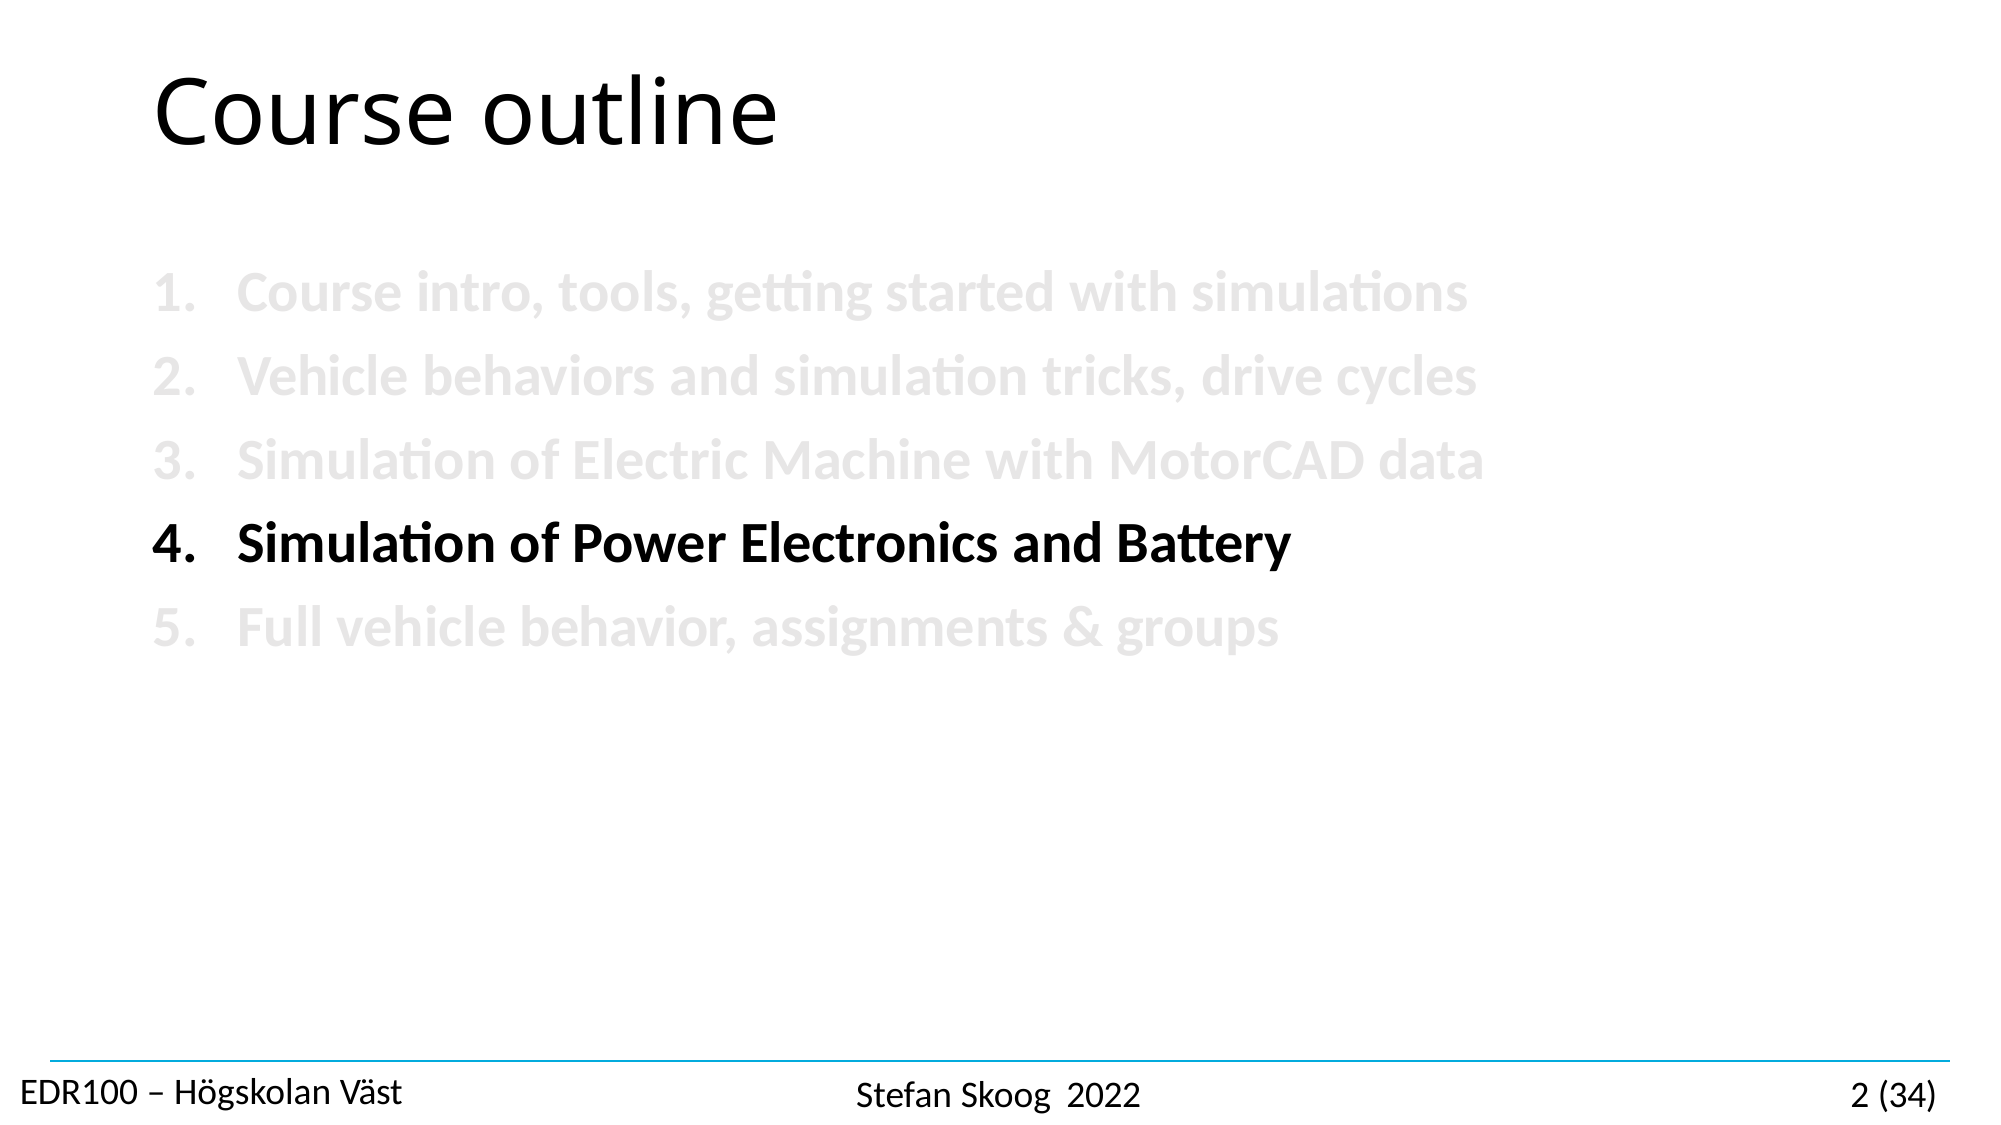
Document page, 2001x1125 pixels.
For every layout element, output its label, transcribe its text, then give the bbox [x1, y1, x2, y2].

footer EDR100 – Högskolan Väst [17, 1074, 407, 1125]
title Course outline [150, 51, 1858, 242]
slide_number 2 (34) [1844, 1076, 1960, 1125]
slide_number Stefan Skoog 2022 [853, 1076, 1147, 1125]
text_box Course intro, tools, getting started with simulations Vehicle behaviors and simulation tricks, drive cycles Simulation of Electric Machine with MotorCAD data Simulation of Power Electronics and Battery Full vehicle behavior, assignments & groups [150, 236, 1492, 659]
